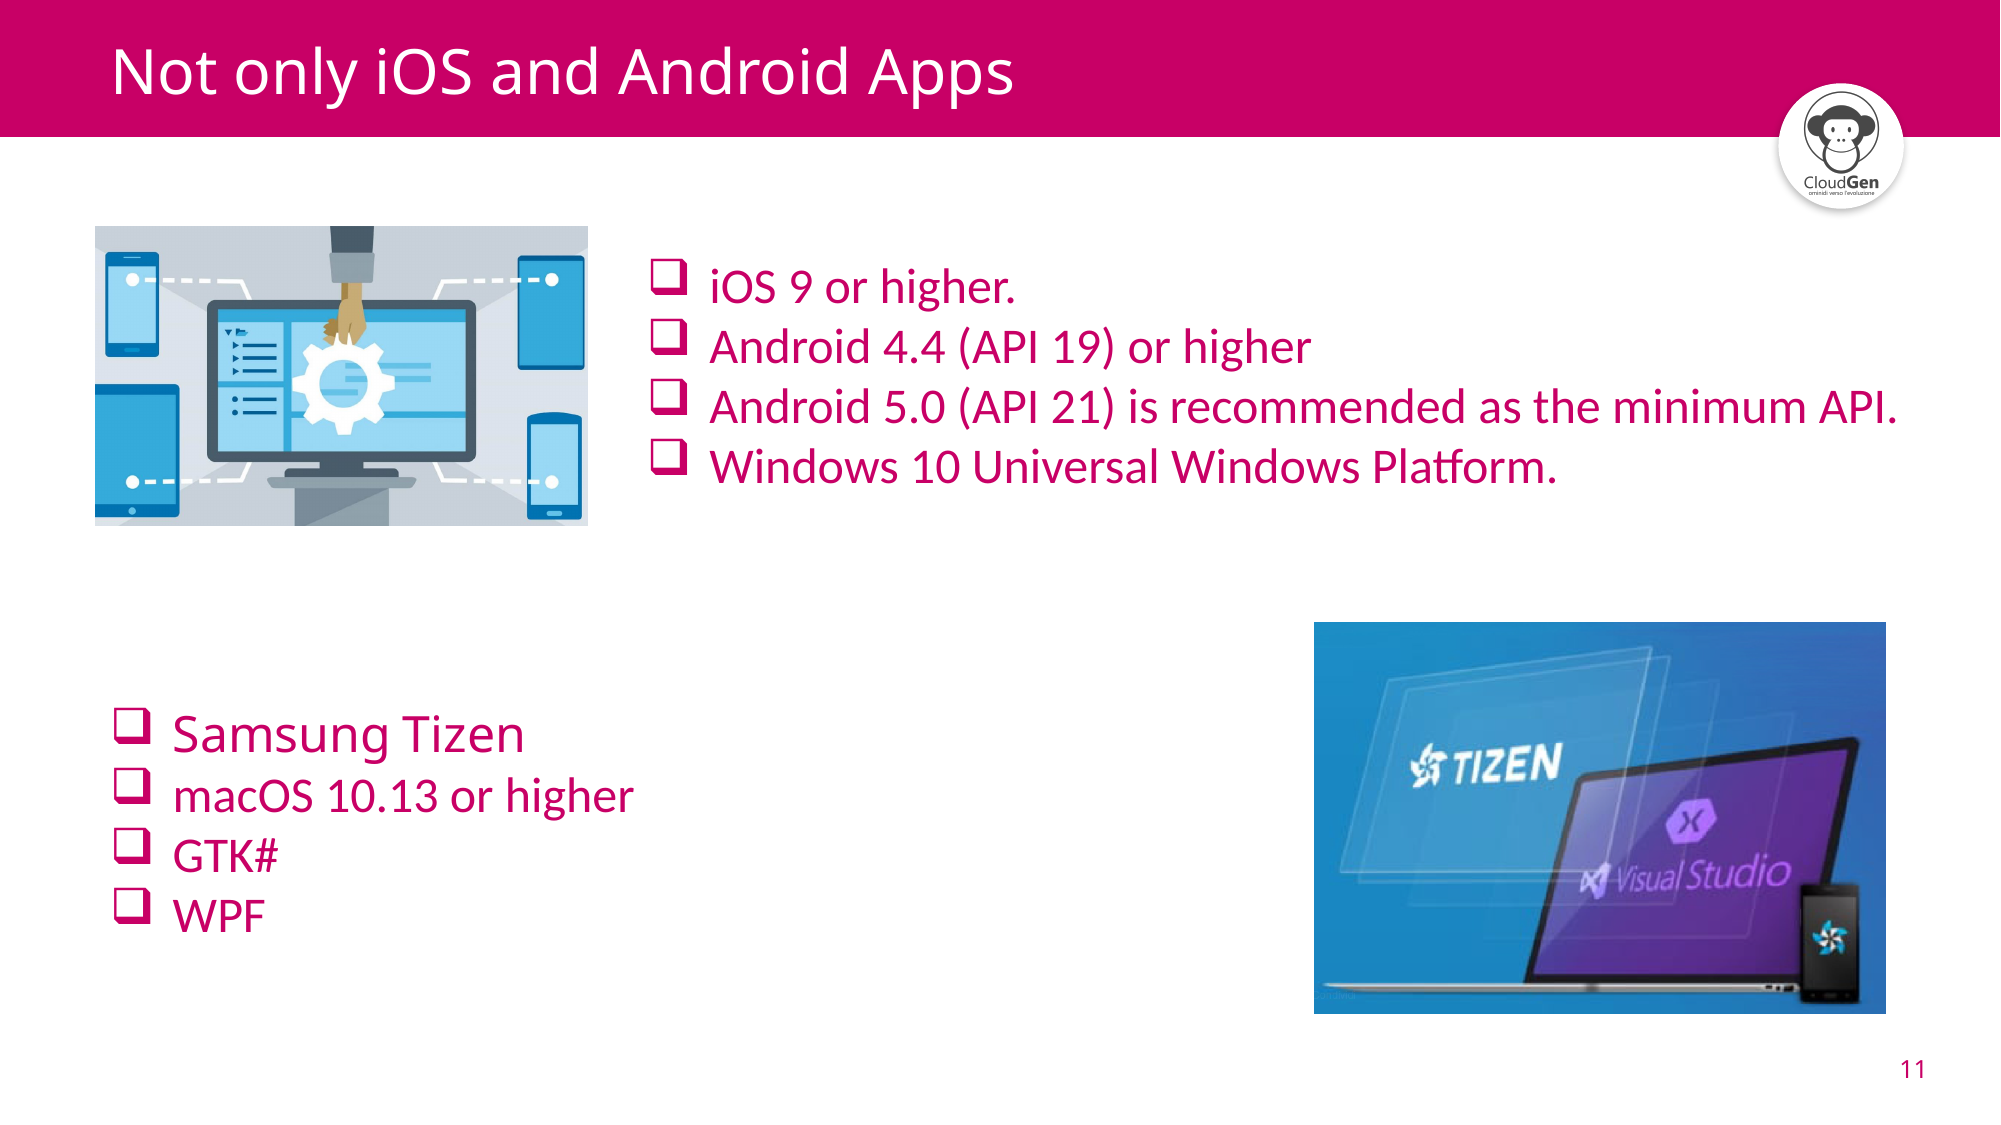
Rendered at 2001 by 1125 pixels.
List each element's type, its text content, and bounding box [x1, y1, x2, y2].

text_box iOS 9 or higher. Android 4.4 (API 19) or higher Android 5.0 (API 21) is recommended as the minimum API. Windows 10 Universal Windows Platform. [632, 246, 1926, 562]
picture [1314, 622, 1886, 1014]
picture [95, 396, 175, 503]
picture [1785, 86, 1897, 197]
picture [95, 226, 588, 526]
text_box Not only iOS and Android Apps [95, 24, 1580, 115]
text_box Samsung Tizen macOS 10.13 or higher GTK# WPF [95, 695, 714, 1011]
